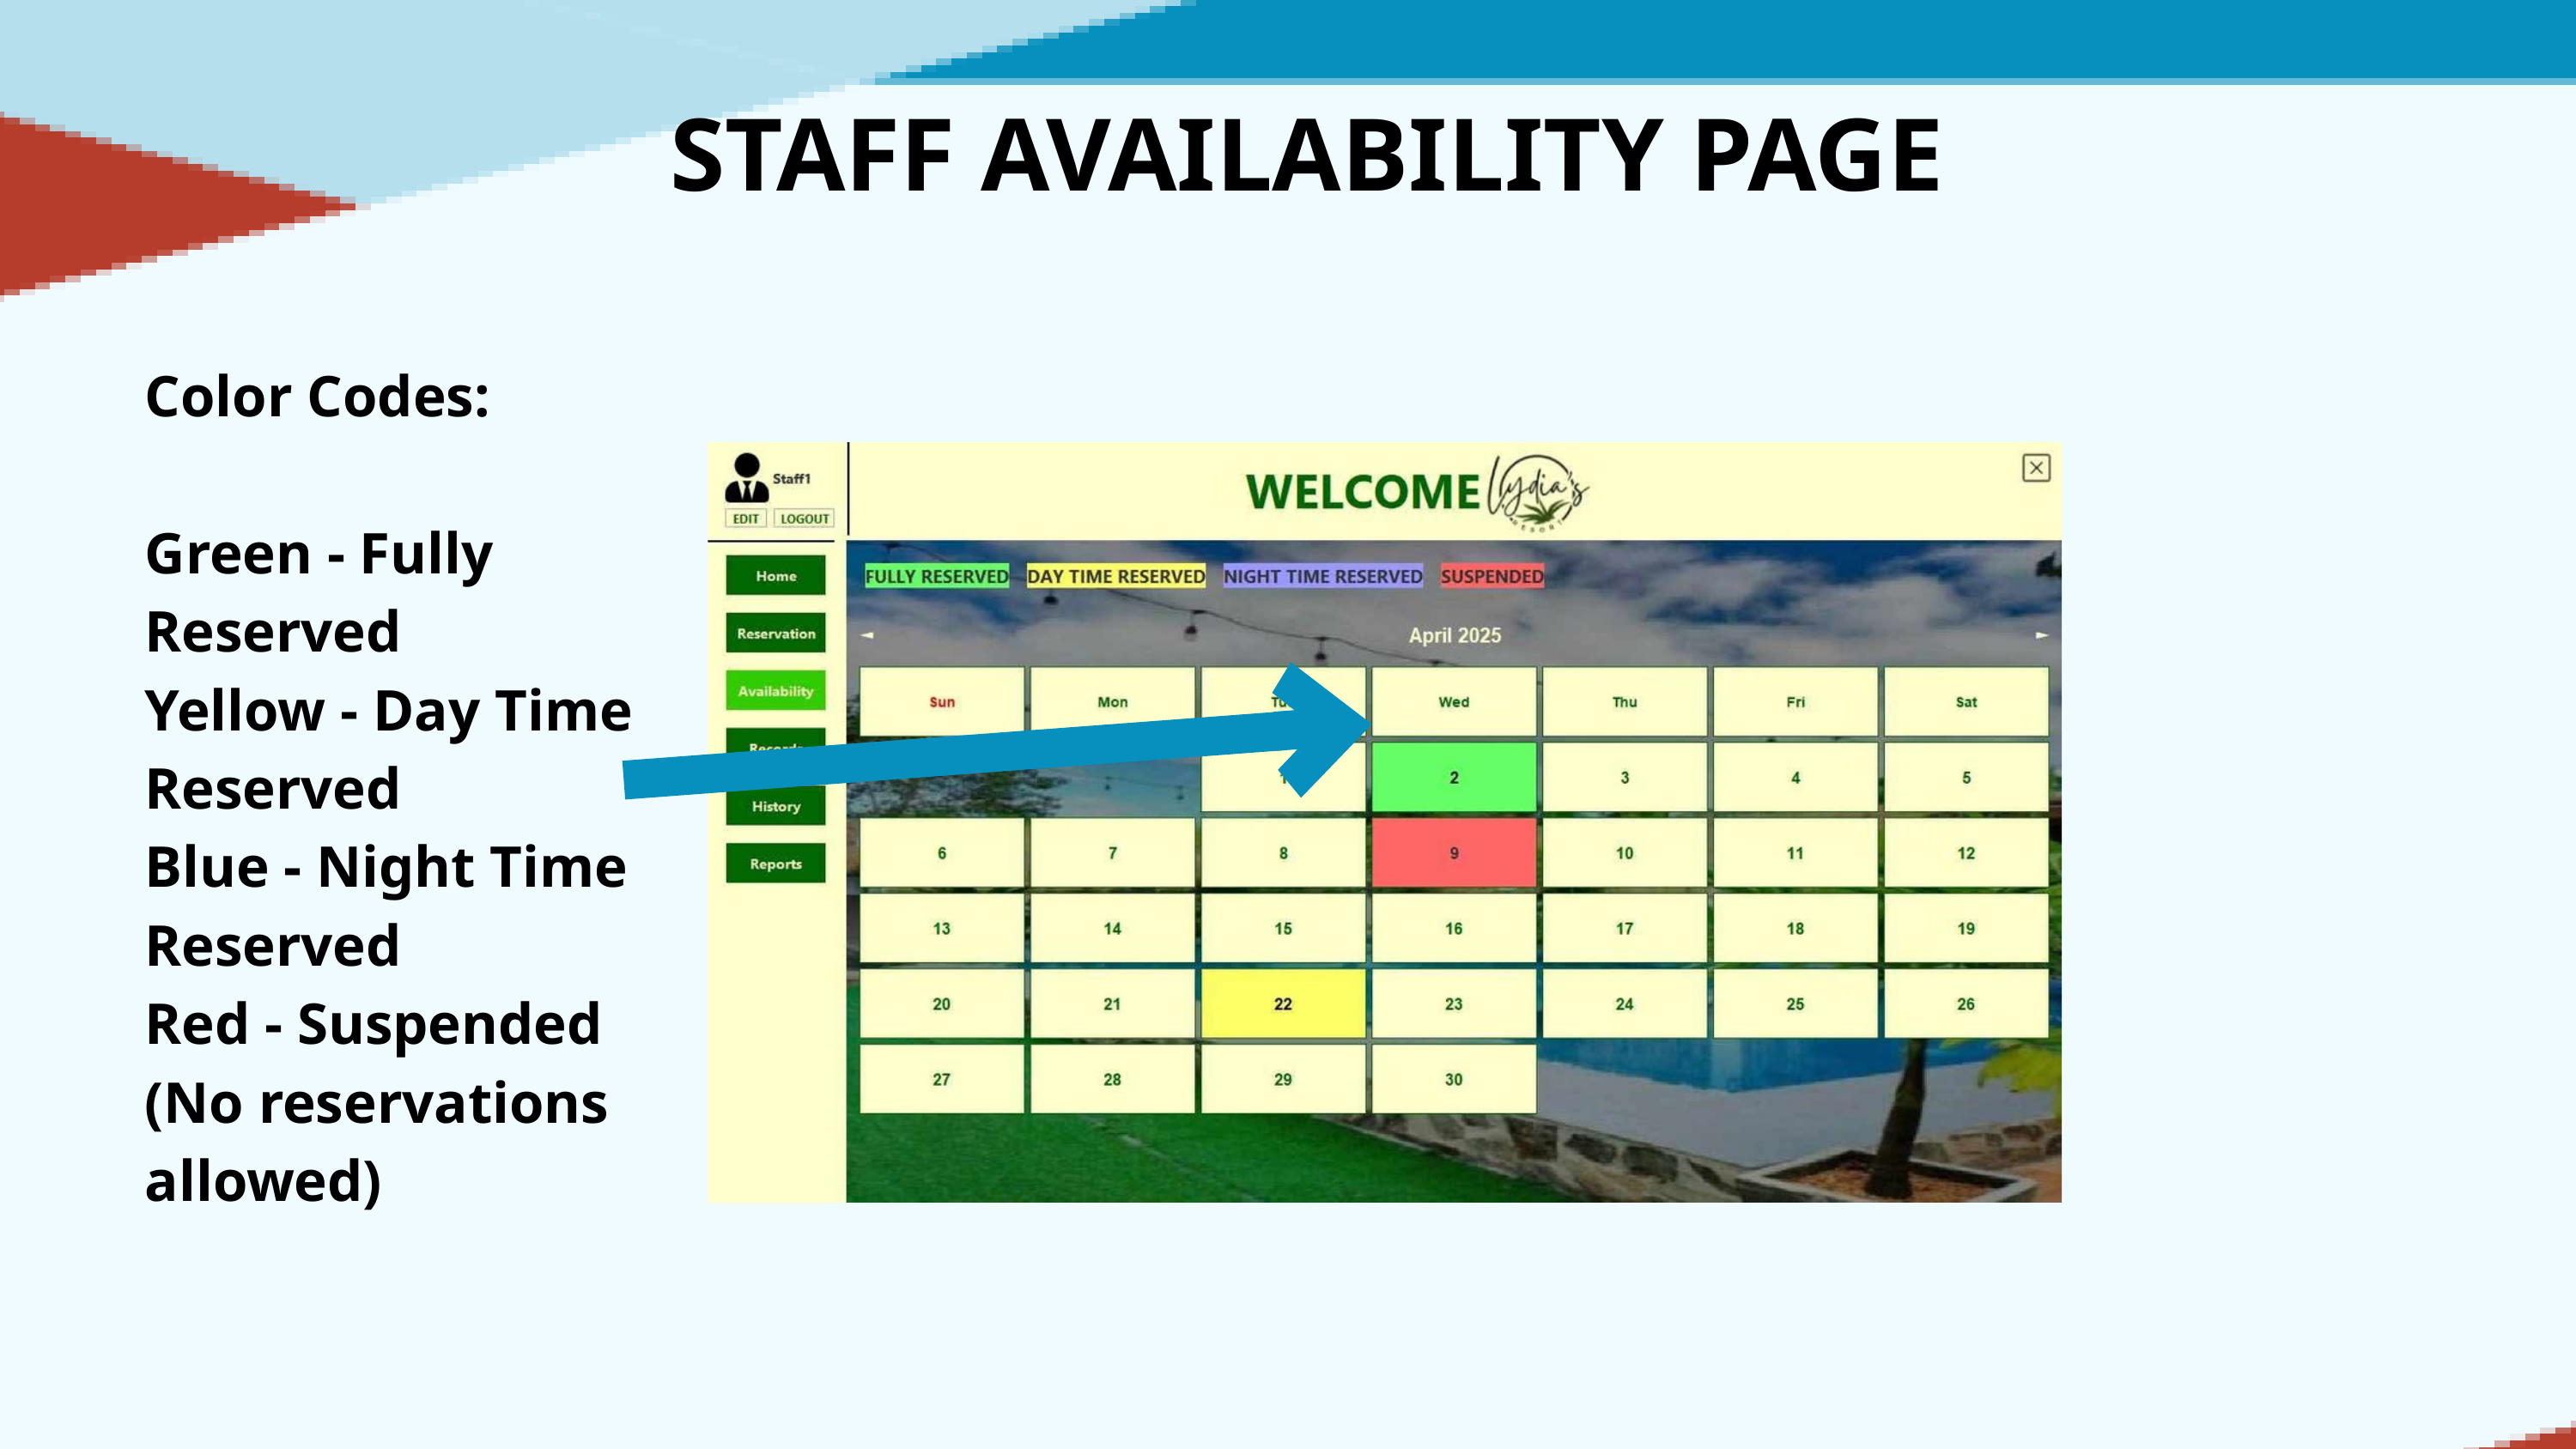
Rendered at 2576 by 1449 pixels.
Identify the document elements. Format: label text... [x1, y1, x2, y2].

text_box [0, 0, 2576, 1449]
text_box [708, 442, 2063, 1203]
text_box [623, 718, 1372, 780]
text_box Color Codes: Green - Fully Reserved Yellow - Day Time Reserved Blue - Night Time Reserved Red - Suspended (No reservations allowed) [144, 349, 708, 1213]
text_box STAFF AVAILABILITY PAGE [639, 70, 1975, 211]
